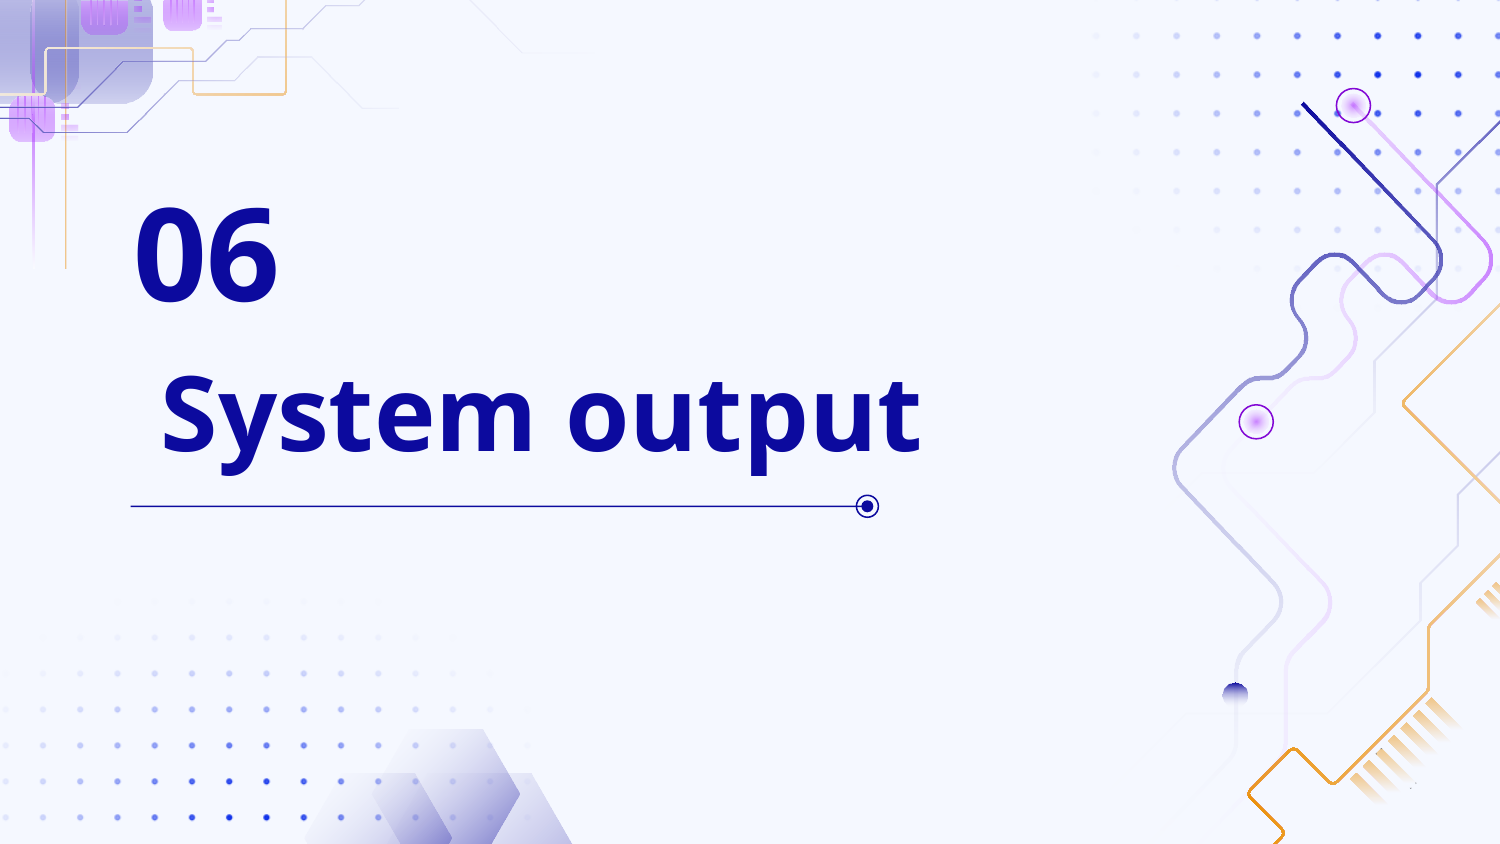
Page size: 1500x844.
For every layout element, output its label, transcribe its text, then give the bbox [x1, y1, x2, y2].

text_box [1063, 0, 1500, 844]
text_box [0, 550, 583, 844]
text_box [130, 495, 879, 518]
title System output [145, 341, 1058, 480]
title 06 [118, 168, 398, 332]
